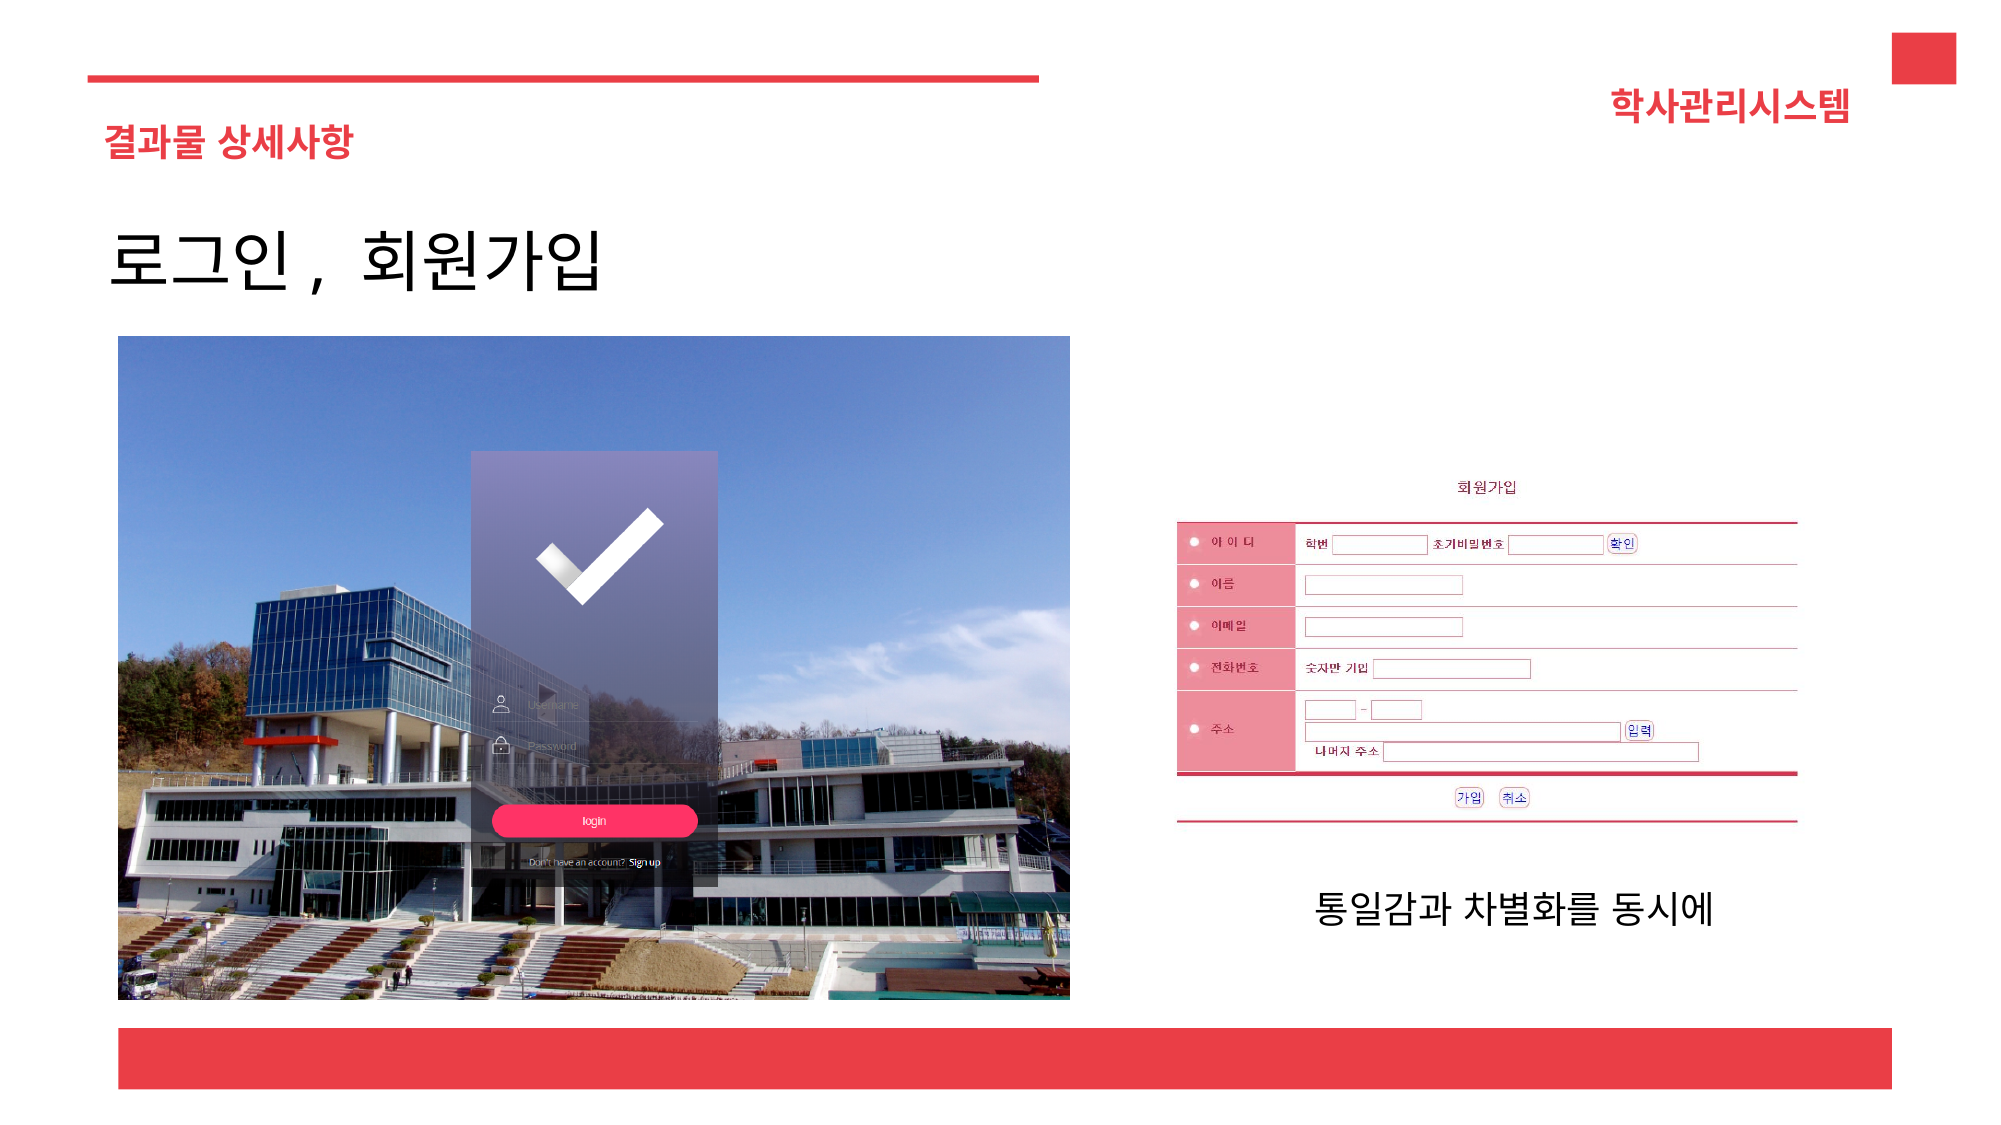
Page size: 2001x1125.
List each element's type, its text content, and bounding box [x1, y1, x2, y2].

text_box 학사관리시스템 [1596, 75, 1925, 135]
text_box [117, 1027, 1893, 1090]
text_box 통일감과 차별화를 동시에 [1300, 878, 1731, 939]
picture [118, 336, 1070, 1000]
text_box 결과물 상세사항 [88, 111, 417, 171]
text_box [1891, 32, 1957, 85]
picture [1136, 429, 1849, 856]
text_box 로그인, 회원가입 [93, 212, 622, 307]
text_box [87, 74, 1040, 84]
